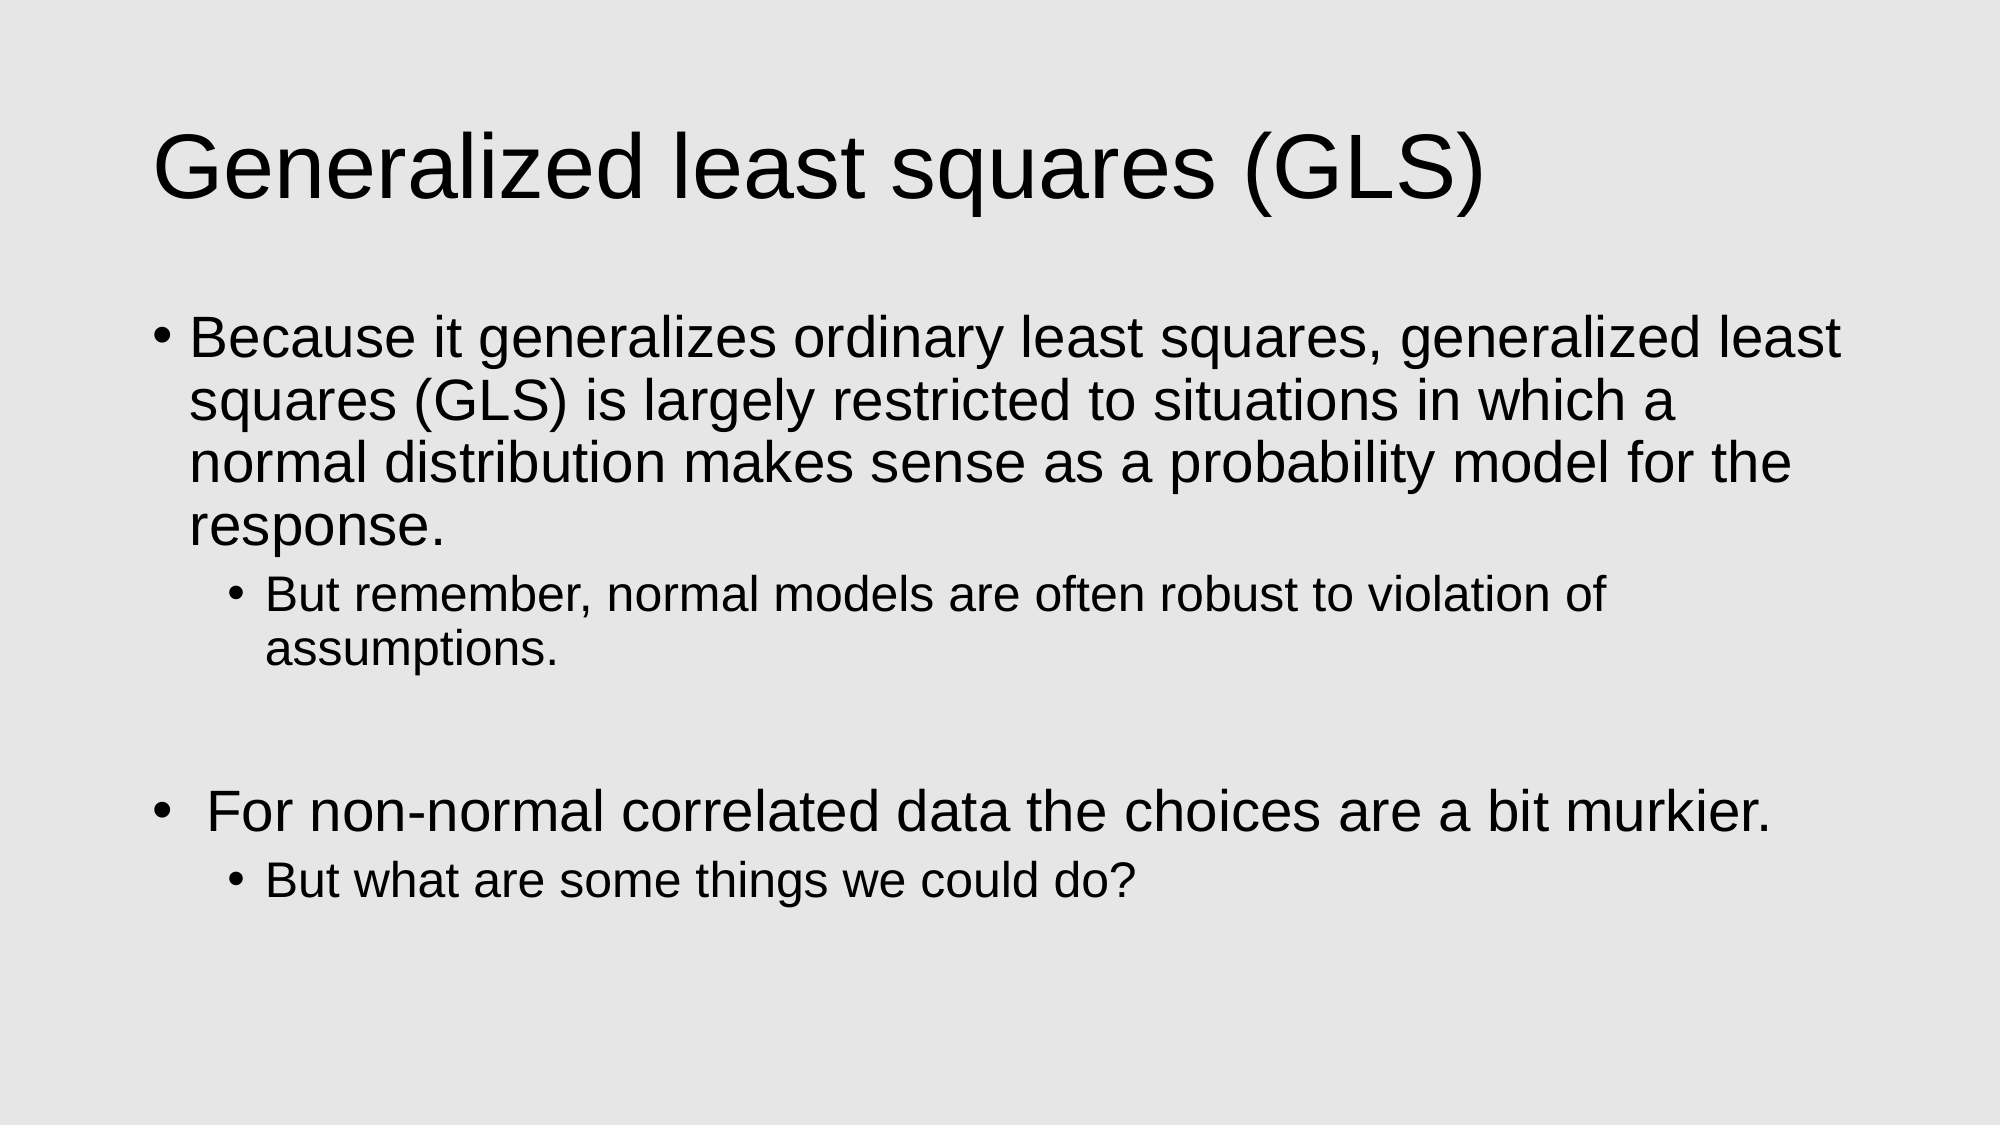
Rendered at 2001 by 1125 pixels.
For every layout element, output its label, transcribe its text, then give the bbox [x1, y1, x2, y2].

title Generalized least squares (GLS) [137, 59, 1863, 278]
list Because it generalizes ordinary least squares, generalized least squares (GLS) is largely restricted to situations in which a normal distribution makes sense as a probability model for the response. But remember, normal models are often robust to violation of assumptions. For non-normal correlated data the choices are a bit murkier. But what are some things we could do? [137, 299, 1863, 1014]
